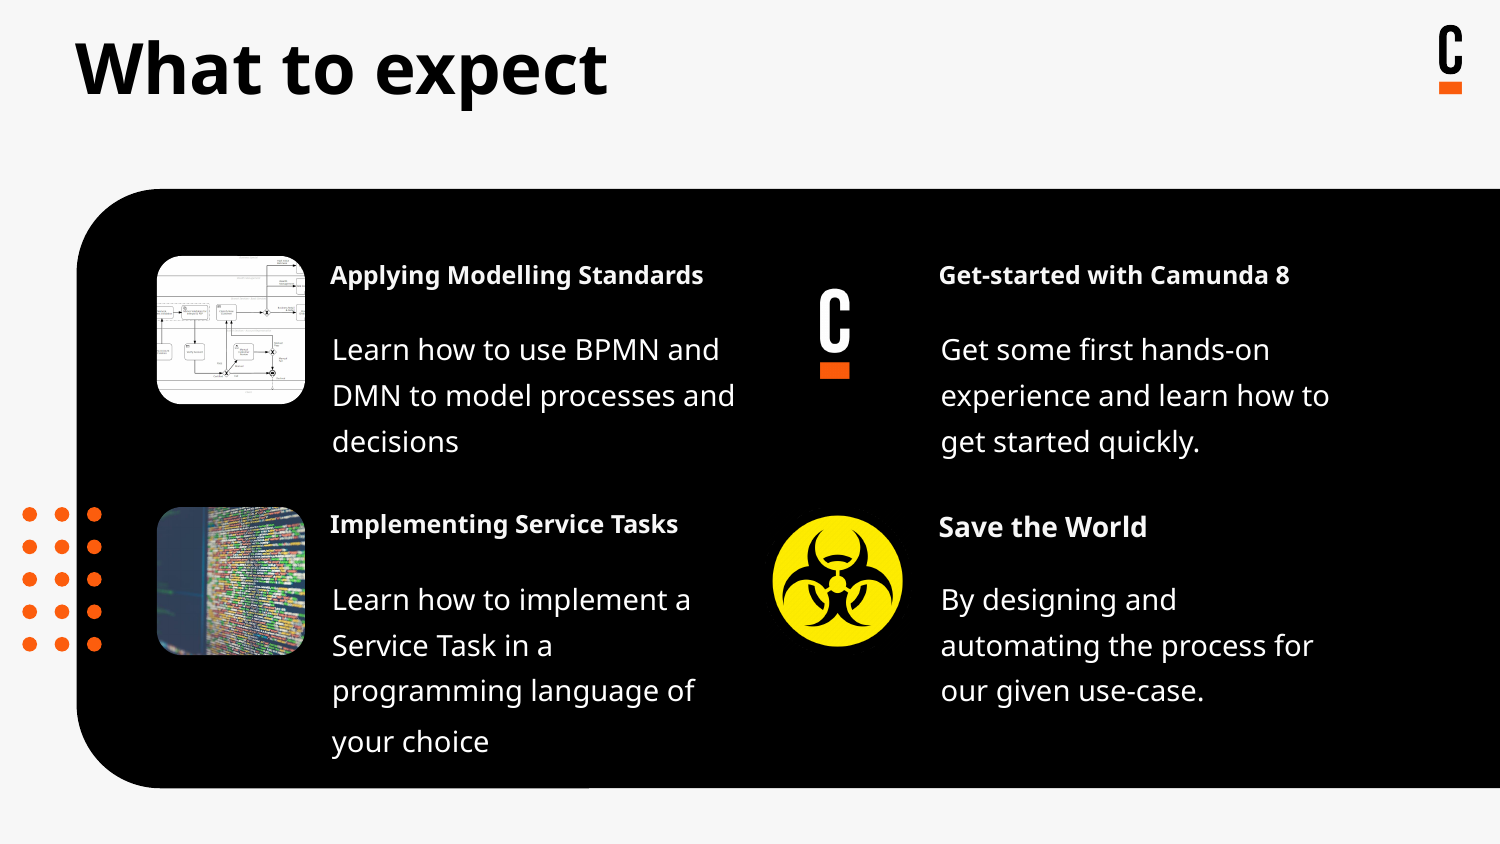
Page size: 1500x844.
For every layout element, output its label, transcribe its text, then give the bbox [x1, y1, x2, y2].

picture [1401, 10, 1500, 109]
subtitle Implementing Service Tasks [330, 507, 735, 559]
list Learn how to use BPMN and DMN to model processes and decisions [331, 323, 737, 472]
picture [156, 506, 306, 656]
title What to expect [75, 18, 1425, 167]
picture [156, 255, 306, 405]
picture [763, 262, 906, 405]
subtitle Save the World [938, 507, 1344, 559]
list Get some first hands-on experience and learn how to get started quickly. [940, 323, 1346, 472]
list By designing and automating the process for our given use-case. [940, 573, 1346, 722]
subtitle Applying Modelling Standards [330, 257, 735, 309]
list Learn how to implement a Service Task in a programming language of your choice [331, 573, 737, 763]
picture [763, 506, 912, 656]
subtitle Get-started with Camunda 8 [938, 257, 1344, 309]
